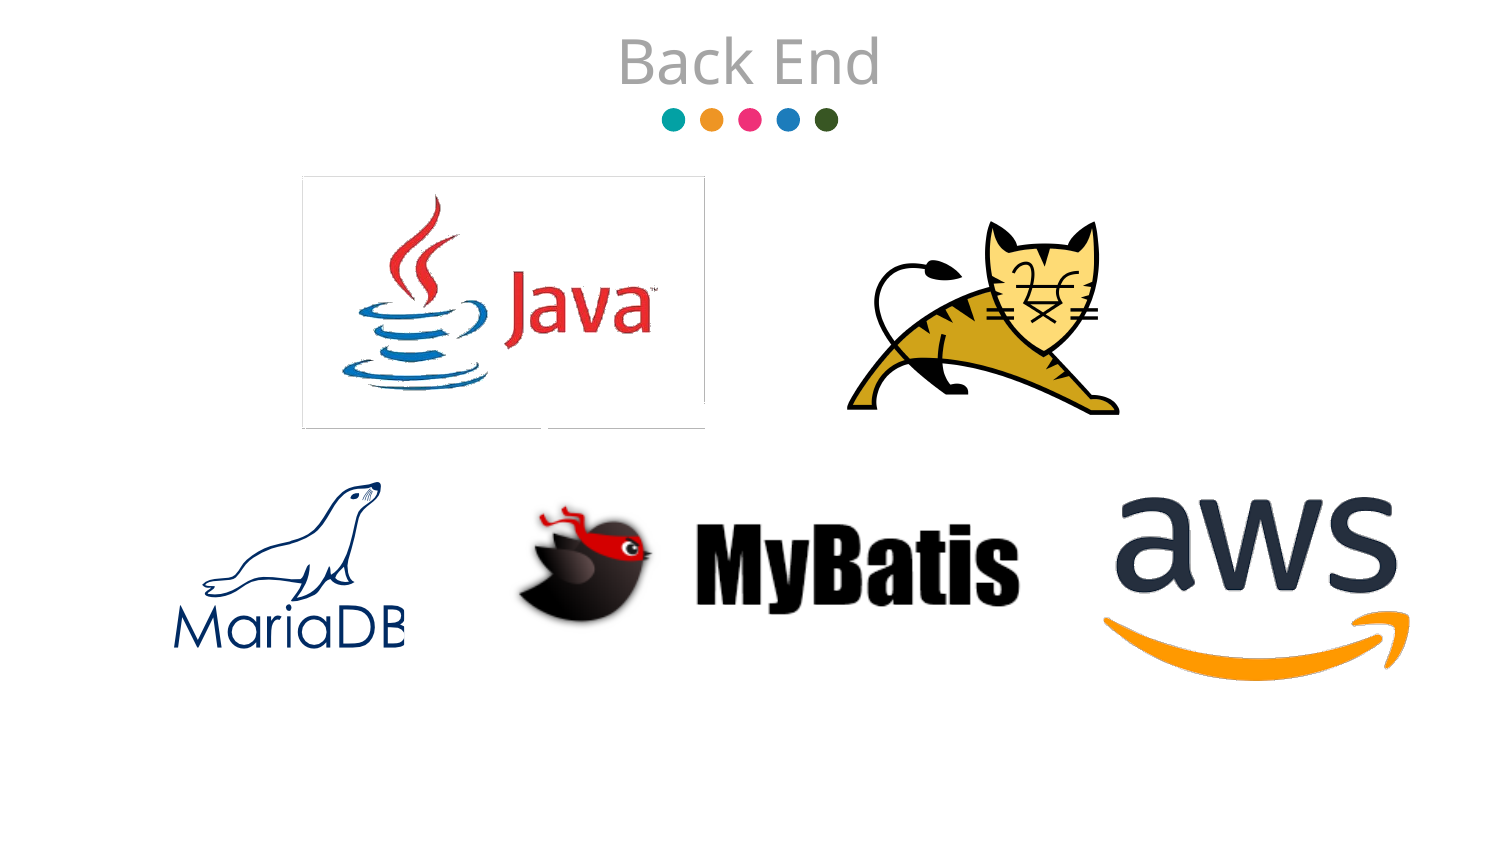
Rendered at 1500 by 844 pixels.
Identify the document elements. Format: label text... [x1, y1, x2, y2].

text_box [661, 107, 839, 132]
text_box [67, 175, 1412, 682]
text_box Back End [302, 16, 1198, 104]
